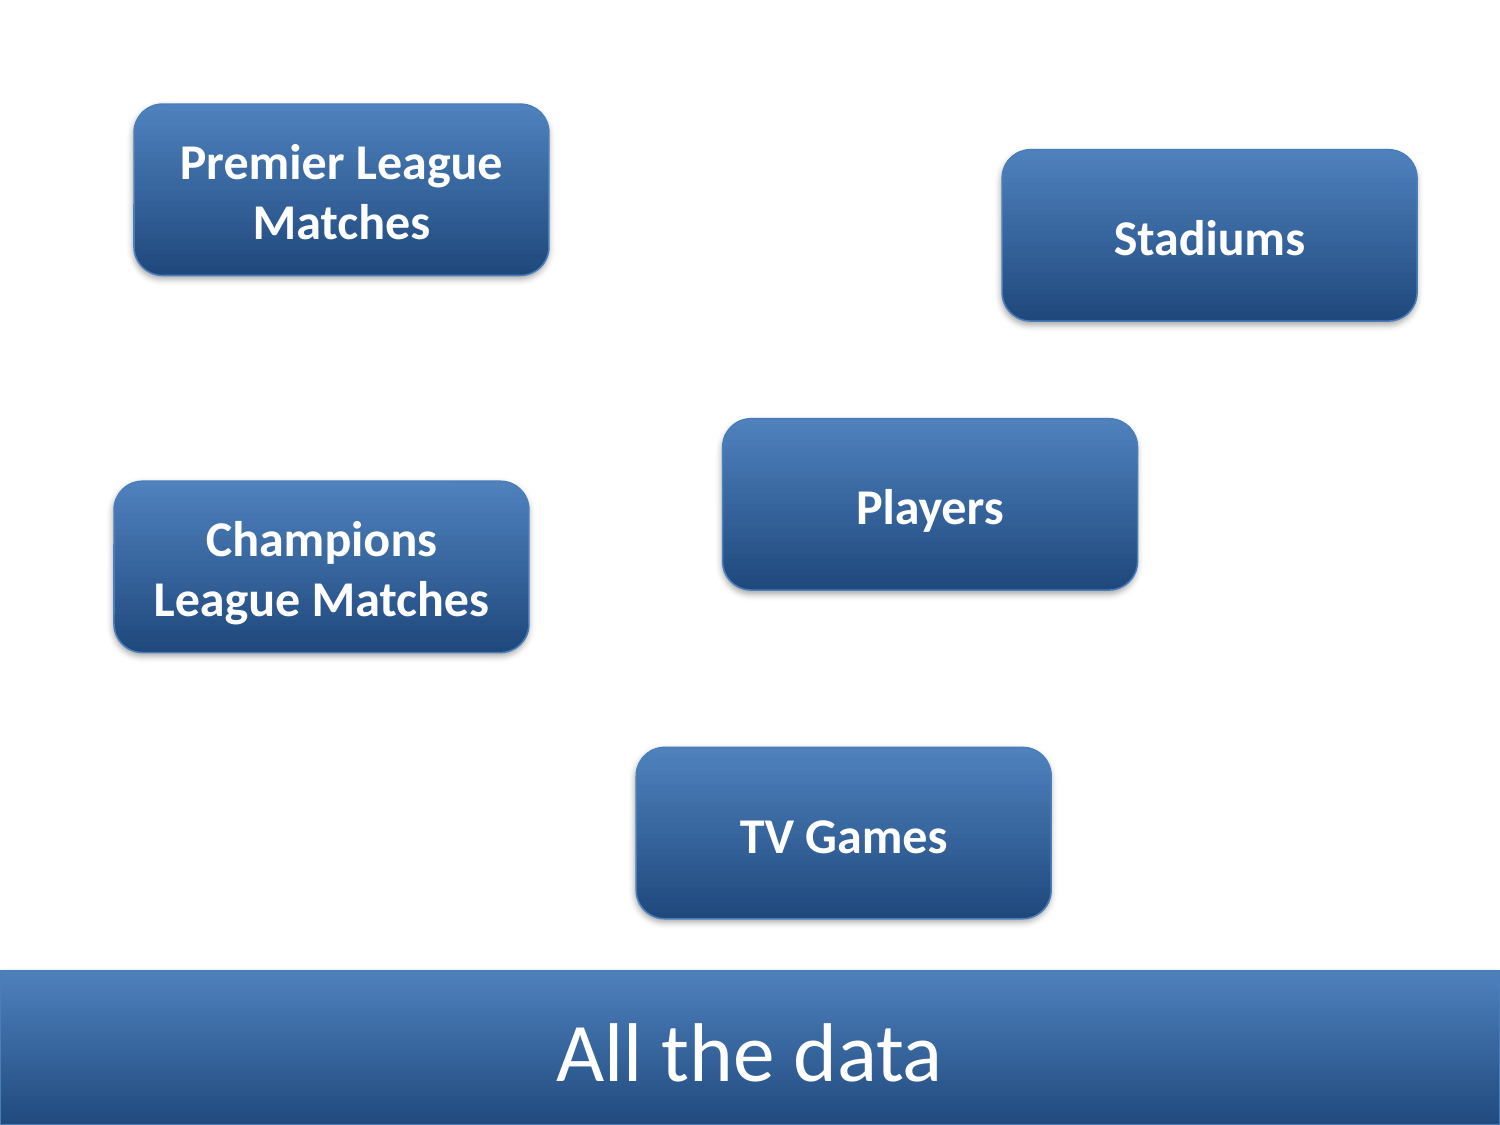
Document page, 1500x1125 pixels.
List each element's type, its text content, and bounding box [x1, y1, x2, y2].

text_box TV Games [635, 746, 1052, 920]
text_box Premier League Matches [133, 103, 550, 277]
text_box Champions League Matches [113, 480, 530, 654]
text_box Players [721, 417, 1139, 591]
text_box All the data [0, 970, 1500, 1125]
text_box Stadiums [1001, 148, 1418, 322]
